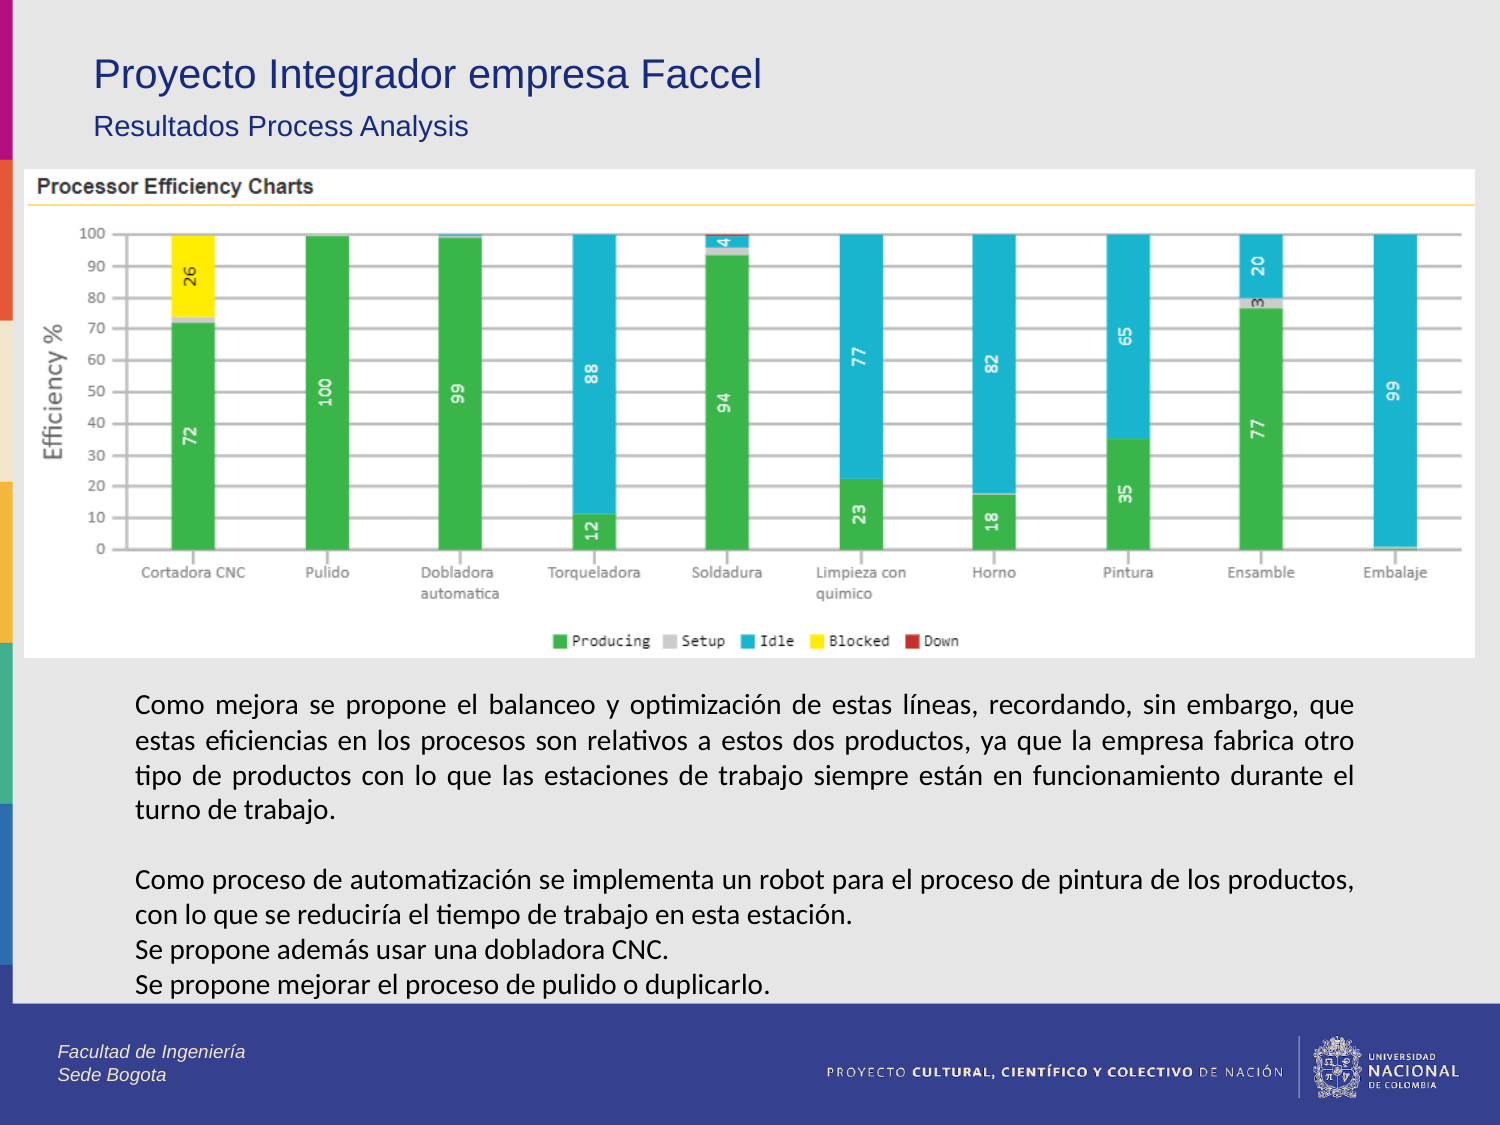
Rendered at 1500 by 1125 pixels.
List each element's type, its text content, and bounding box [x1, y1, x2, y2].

text_box Facultad de Ingeniería Sede Bogota [42, 1032, 554, 1093]
text_box Como mejora se propone el balanceo y optimización de estas líneas, recordando, sin embargo, que estas eficiencias en los procesos son relativos a estos dos productos, ya que la empresa fabrica otro tipo de productos con lo que las estaciones de trabajo siempre están en funcionamiento durante el turno de trabajo. Como proceso de automatización se implementa un robot para el proceso de pintura de los productos, con lo que se reduciría el tiempo de trabajo en esta estación. Se propone además usar una dobladora CNC. Se propone mejorar el proceso de pulido o duplicarlo. [120, 670, 1371, 1016]
picture [0, 0, 1500, 1125]
text_box Proyecto Integrador empresa Faccel [78, 39, 1163, 105]
text_box Resultados Process Analysis [78, 105, 1371, 145]
